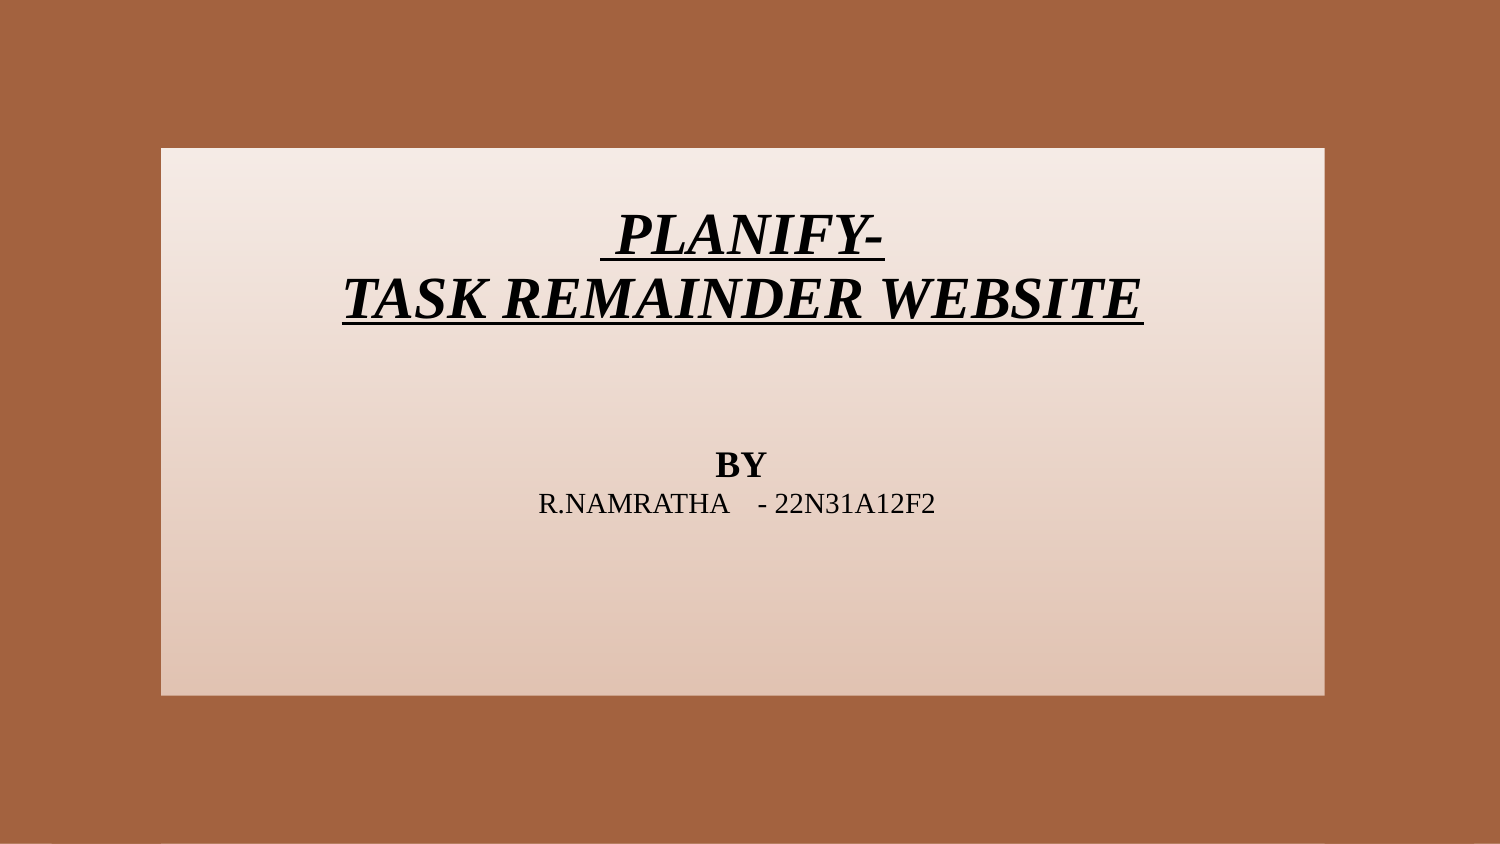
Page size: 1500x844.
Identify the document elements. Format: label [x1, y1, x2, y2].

text_box [0, 0, 1500, 844]
